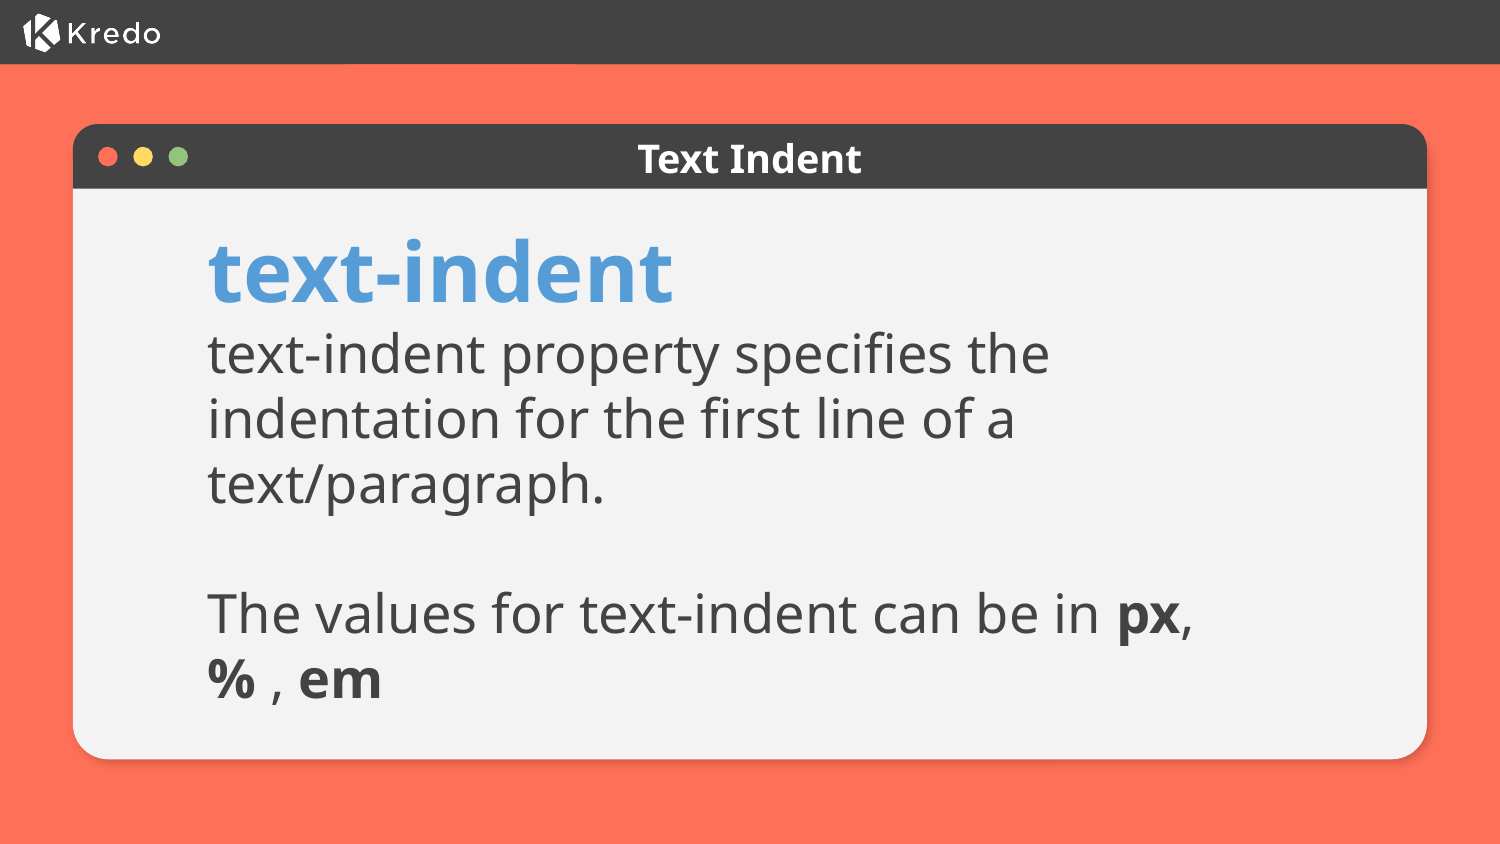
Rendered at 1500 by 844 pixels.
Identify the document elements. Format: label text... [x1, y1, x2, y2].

text_box [1268, 0, 1500, 65]
text_box [806, 0, 1037, 65]
text_box [1037, 0, 1268, 65]
text_box [0, 0, 113, 65]
text_box text-indent text-indent property specifies the indentation for the first line of a text/paragraph. The values for text-indent can be in px, % , em [192, 211, 1269, 671]
picture [13, 4, 169, 59]
text_box Text Indent [523, 118, 977, 194]
text_box [113, 0, 345, 65]
text_box [345, 0, 575, 65]
text_box [575, 0, 806, 65]
